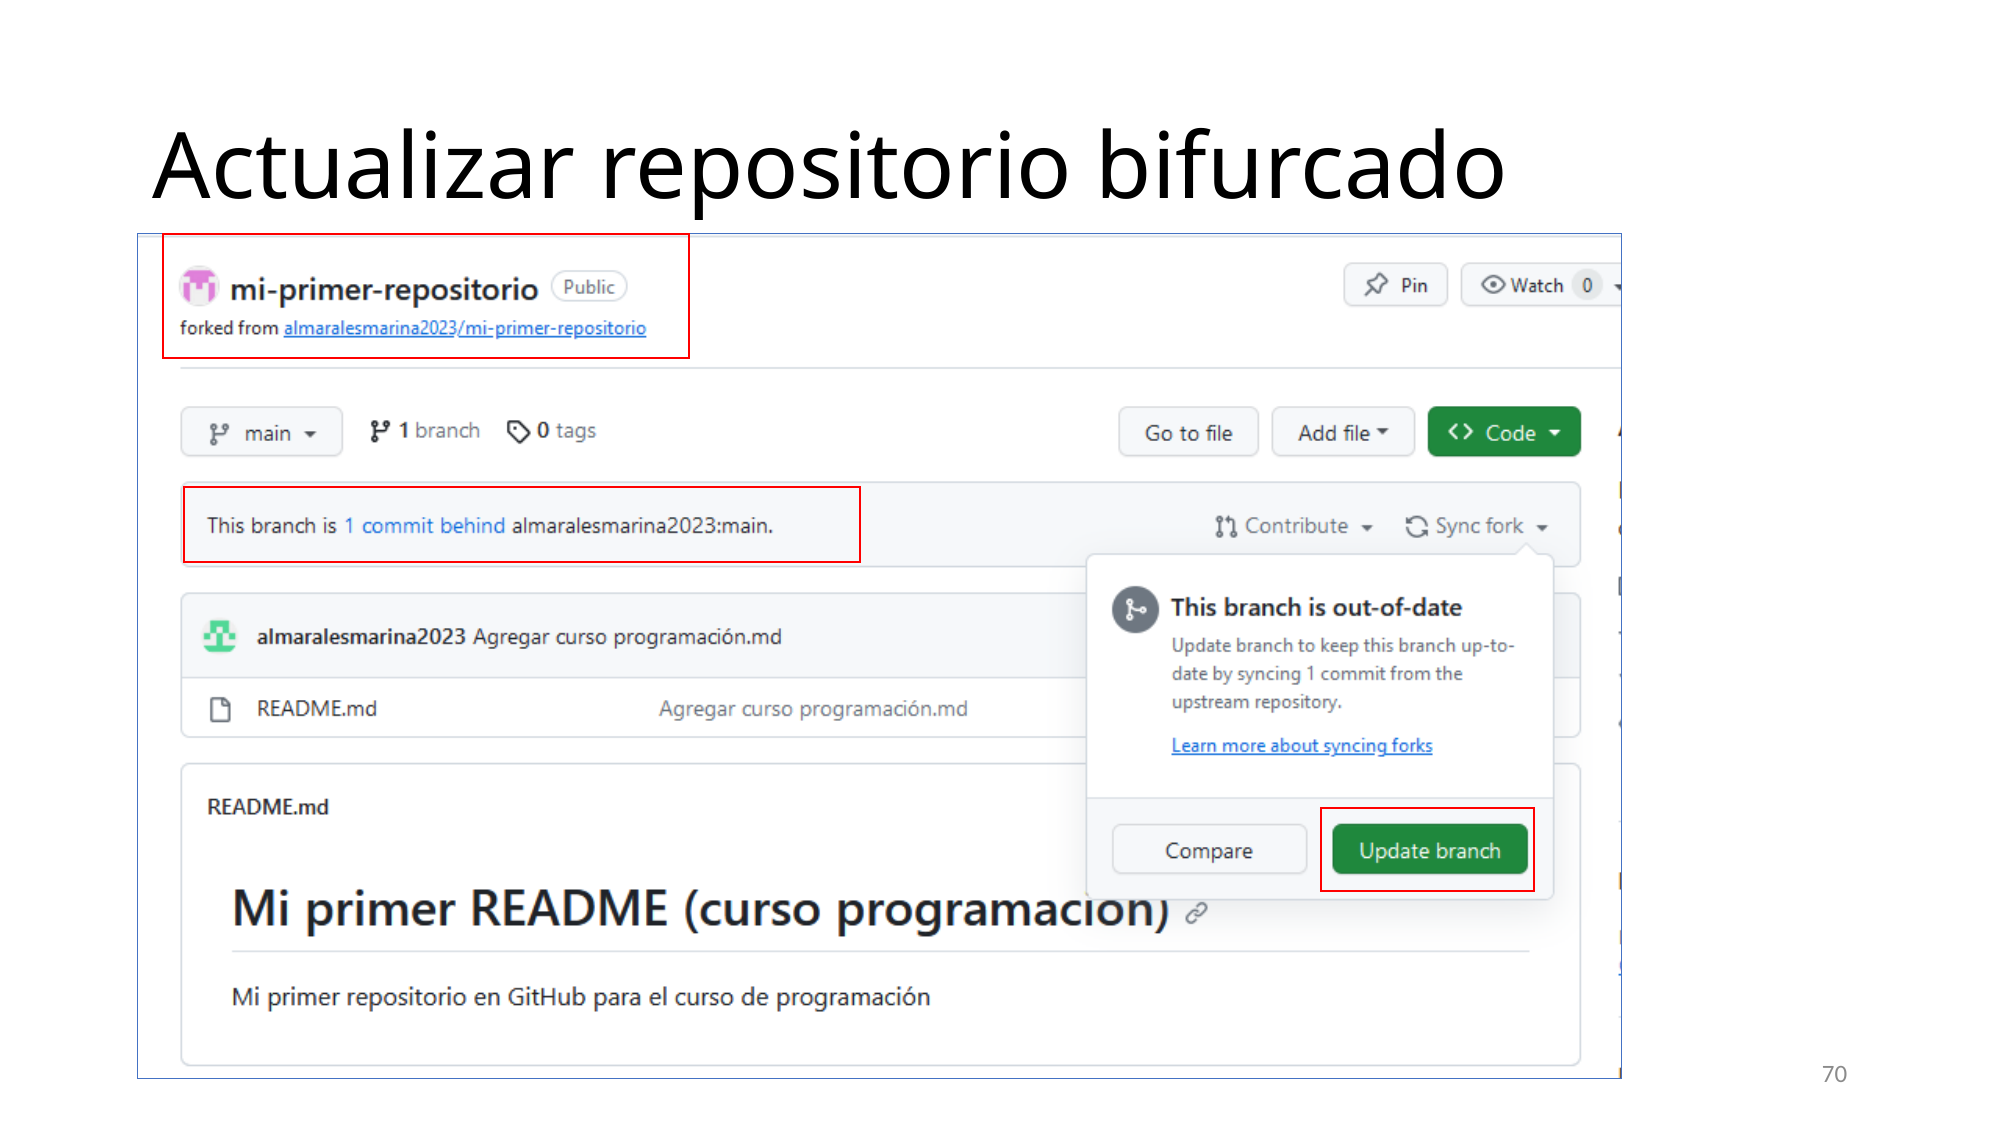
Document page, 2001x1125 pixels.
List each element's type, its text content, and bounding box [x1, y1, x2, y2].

slide_number 70 [1412, 1042, 1863, 1103]
picture [137, 233, 1622, 1079]
title Actualizar repositorio bifurcado [137, 59, 1863, 278]
